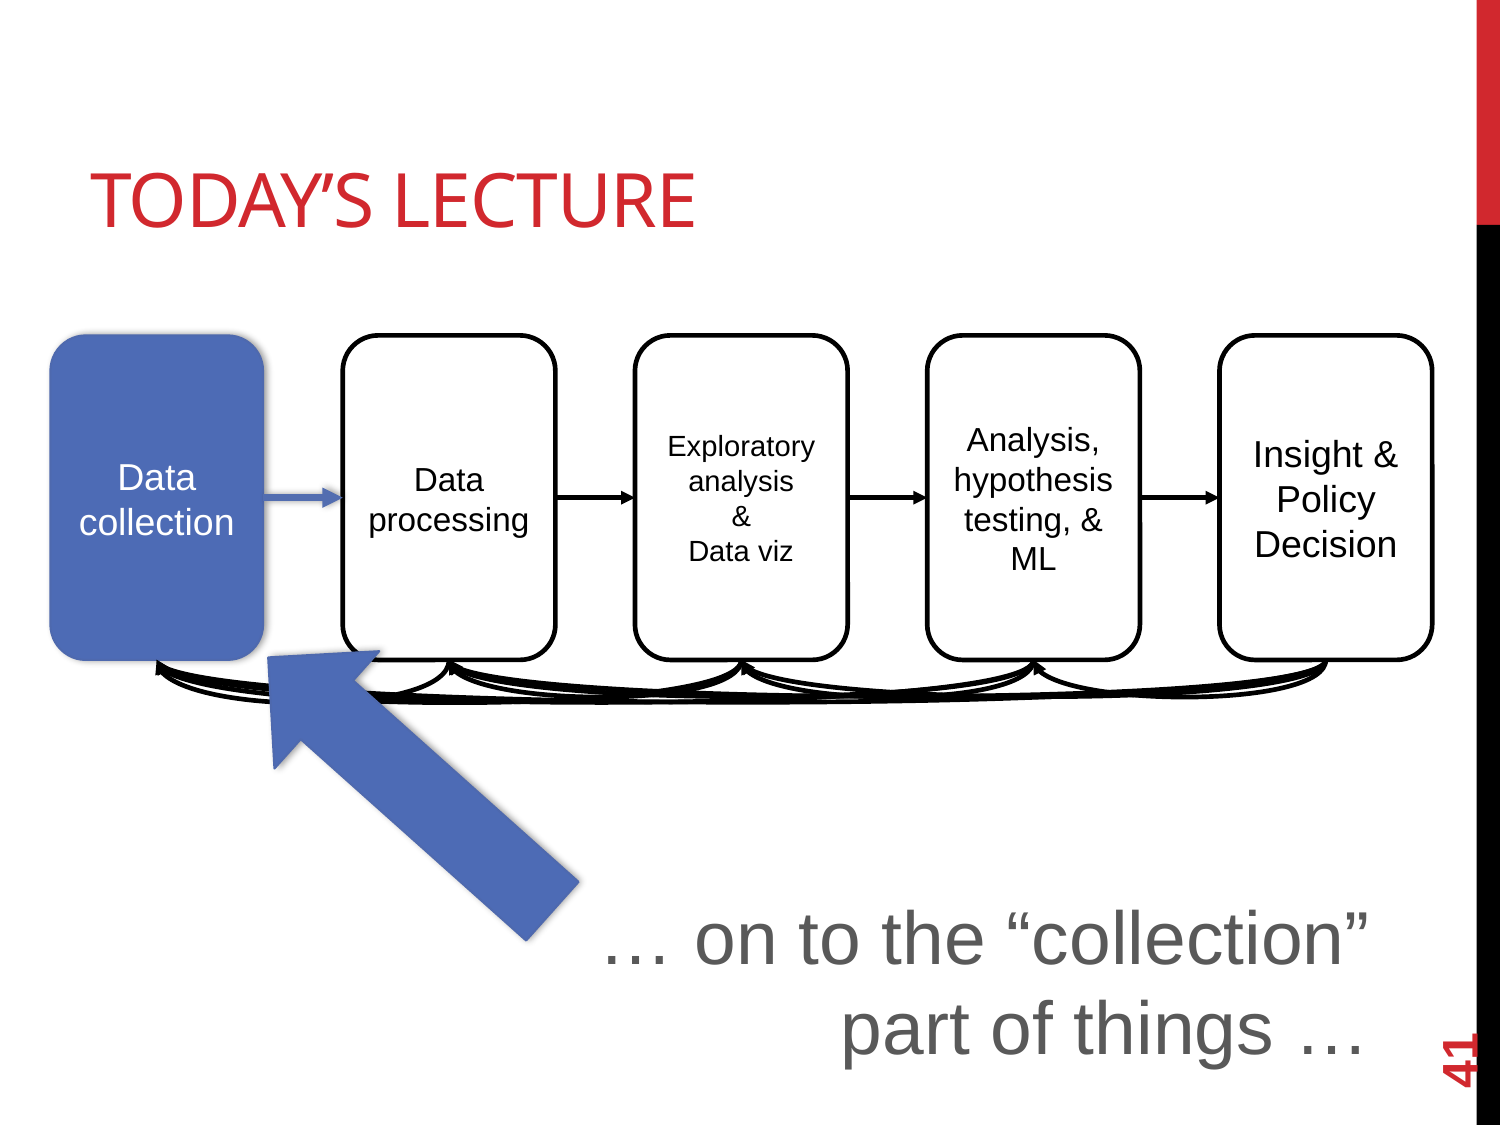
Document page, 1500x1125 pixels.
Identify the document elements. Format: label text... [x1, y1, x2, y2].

text_box [315, 668, 580, 942]
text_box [157, 658, 1328, 662]
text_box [1139, 334, 1433, 661]
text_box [847, 334, 1139, 653]
text_box Data collection [49, 334, 261, 661]
title Today’s Lecture [75, 25, 1025, 250]
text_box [302, 668, 306, 807]
text_box [267, 668, 301, 770]
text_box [554, 334, 846, 652]
text_box … on to the “collection” part of things … [534, 881, 1385, 1077]
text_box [302, 513, 306, 652]
slide_number 41 [1427, 887, 1488, 1104]
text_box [262, 334, 554, 652]
